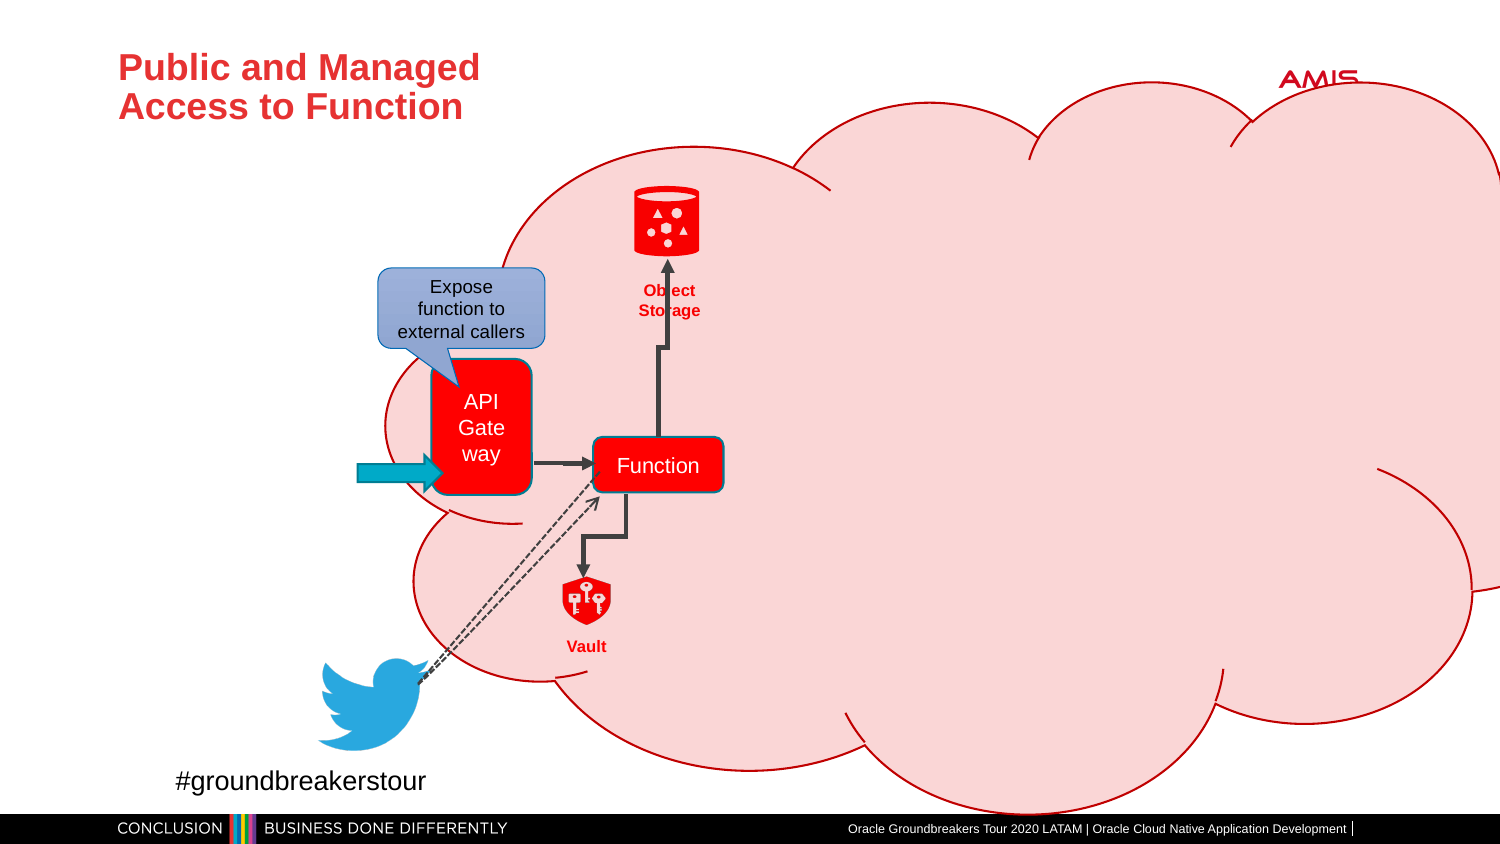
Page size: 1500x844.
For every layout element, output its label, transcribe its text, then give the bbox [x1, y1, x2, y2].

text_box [508, 539, 665, 659]
text_box Function [592, 435, 725, 494]
title Public and Managed Access to Function [118, 47, 1205, 130]
picture [1205, 58, 1388, 106]
picture [308, 638, 441, 771]
text_box #groundbreakerstour [175, 763, 427, 797]
picture [239, 814, 1500, 844]
text_box [449, 81, 1500, 816]
picture [0, 814, 236, 844]
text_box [603, 171, 736, 328]
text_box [573, 343, 752, 353]
text_box [356, 452, 445, 494]
text_box [384, 358, 431, 463]
text_box Expose function to external callers [377, 267, 546, 389]
footer Oracle Groundbreakers Tour 2020 LATAM | Oracle Cloud Native Application Development [814, 820, 1347, 839]
text_box [441, 577, 508, 663]
text_box [541, 471, 601, 539]
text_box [562, 514, 647, 558]
text_box [406, 464, 592, 649]
text_box API Gateway [430, 357, 533, 496]
